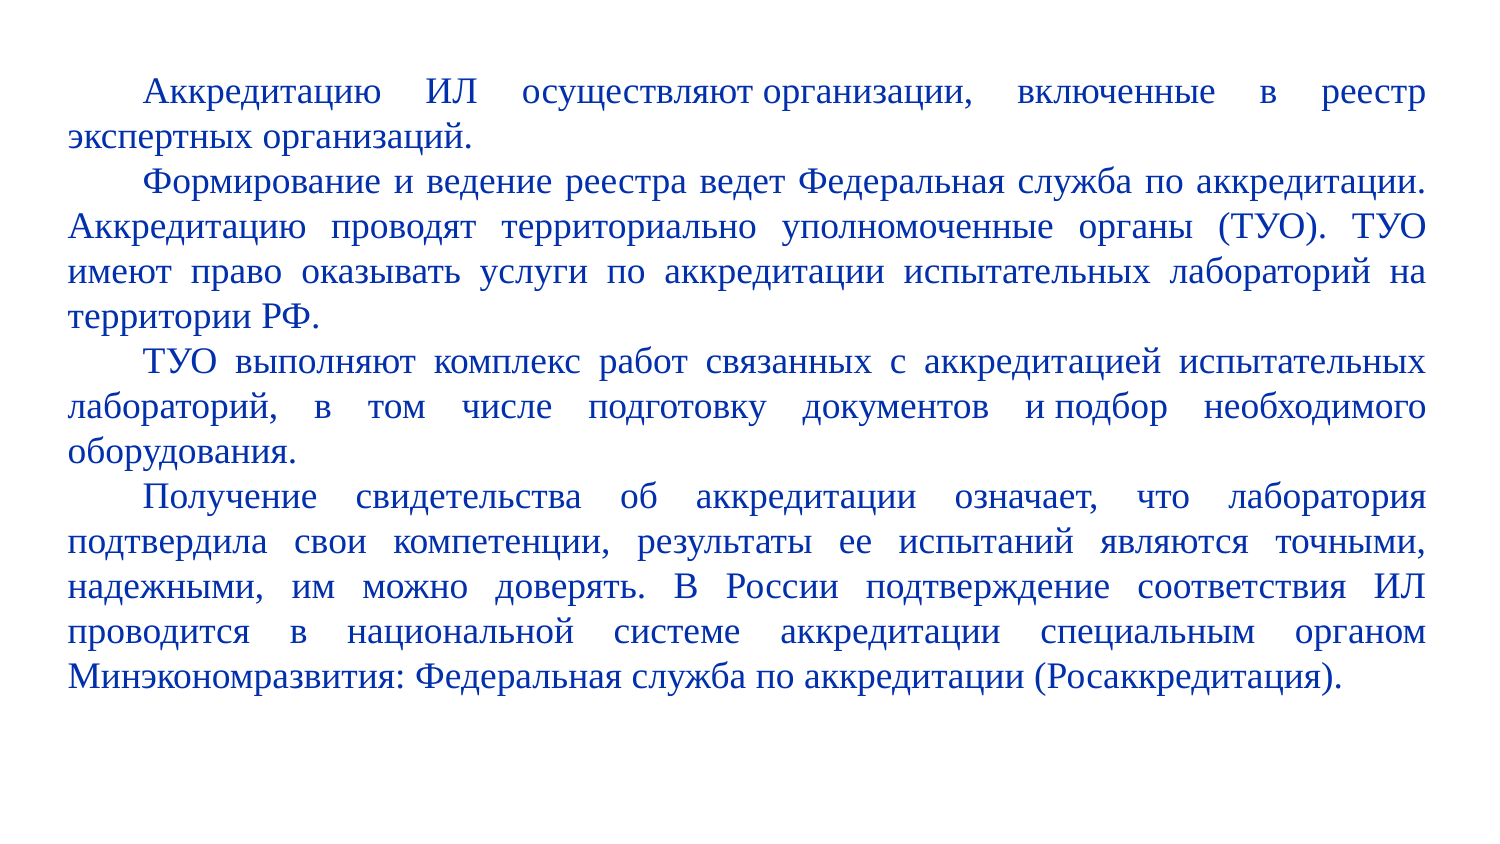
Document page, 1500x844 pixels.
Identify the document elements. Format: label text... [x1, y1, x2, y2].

text_box Аккредитацию ИЛ осуществляют организации, включенные в реестр экспертных организаций. Формирование и ведение реестра ведет Федеральная служба по аккредитации. Аккредитацию проводят территориально уполномоченные органы (ТУО). ТУО имеют право оказывать услуги по аккредитации испытательных лабораторий на территории РФ. ТУО выполняют комплекс работ связанных с аккредитацией испытательных лабораторий, в том числе подготовку документов и подбор необходимого оборудования. Получение свидетельства об аккредитации означает, что лаборатория подтвердила свои компетенции, результаты ее испытаний являются точными, надежными, им можно доверять. В России подтверждение соответствия ИЛ проводится в национальной системе аккредитации специальным органом Минэкономразвития: Федеральная служба по аккредитации (Росаккредитация). [52, 58, 1443, 704]
